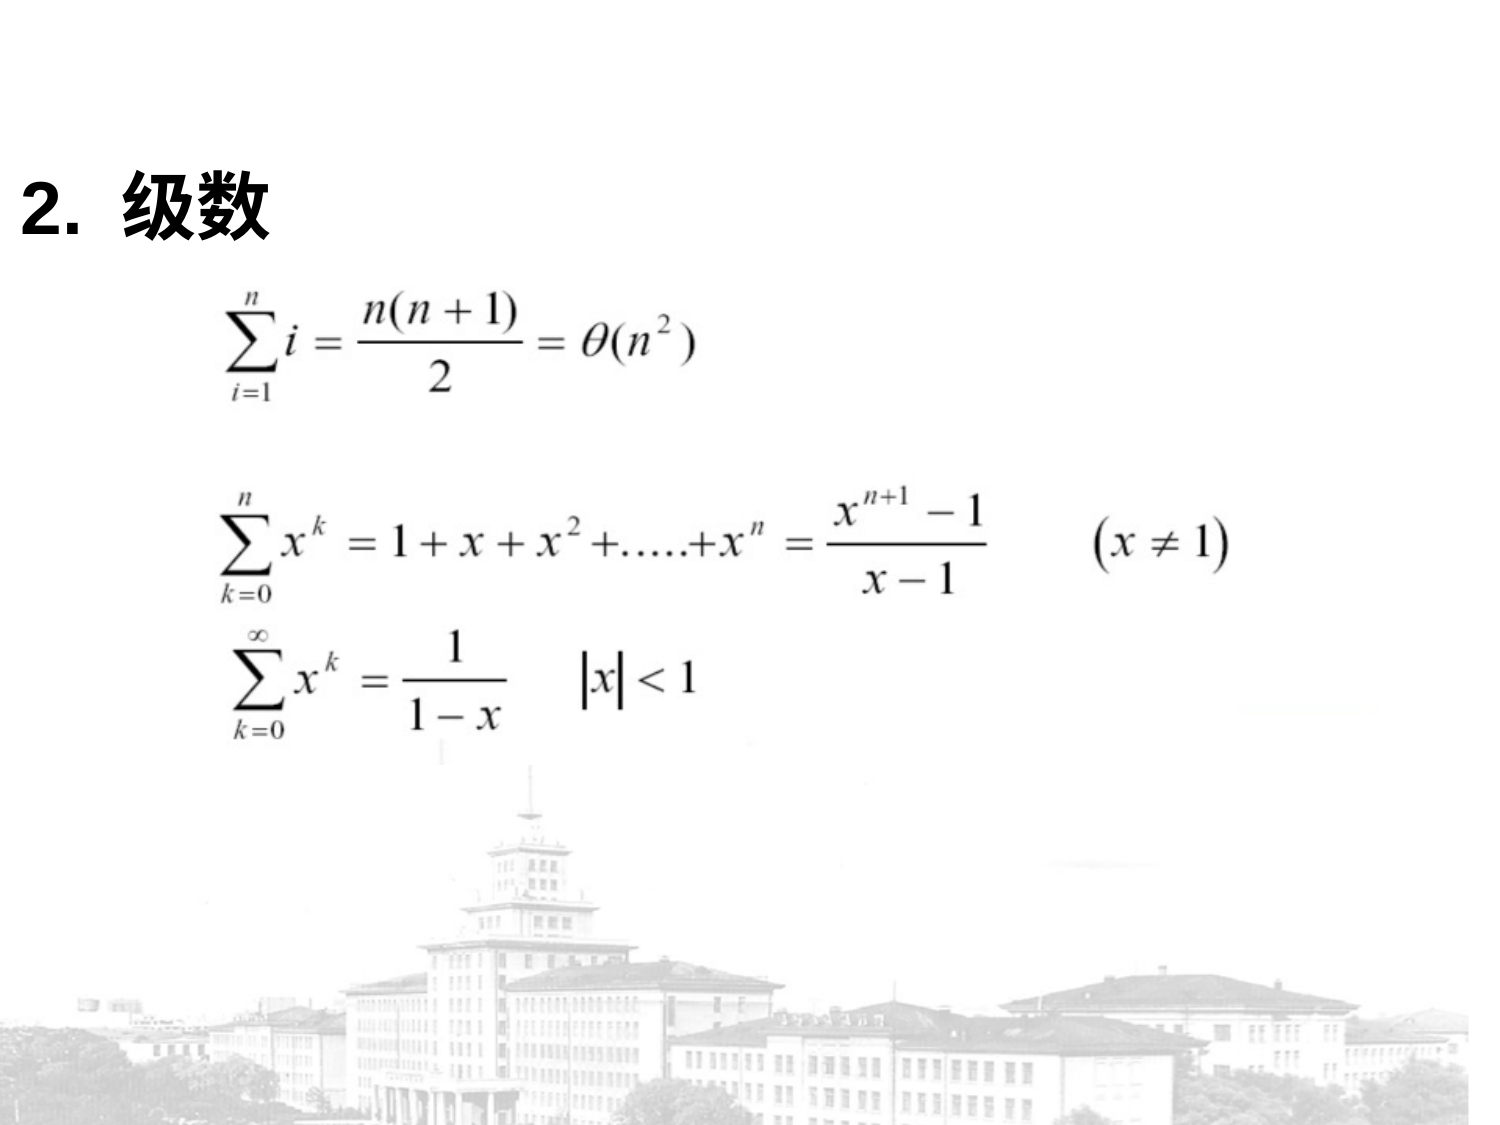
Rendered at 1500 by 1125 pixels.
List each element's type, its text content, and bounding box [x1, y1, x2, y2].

text_box 2. 级数 [5, 162, 756, 250]
picture [0, 286, 1500, 1125]
